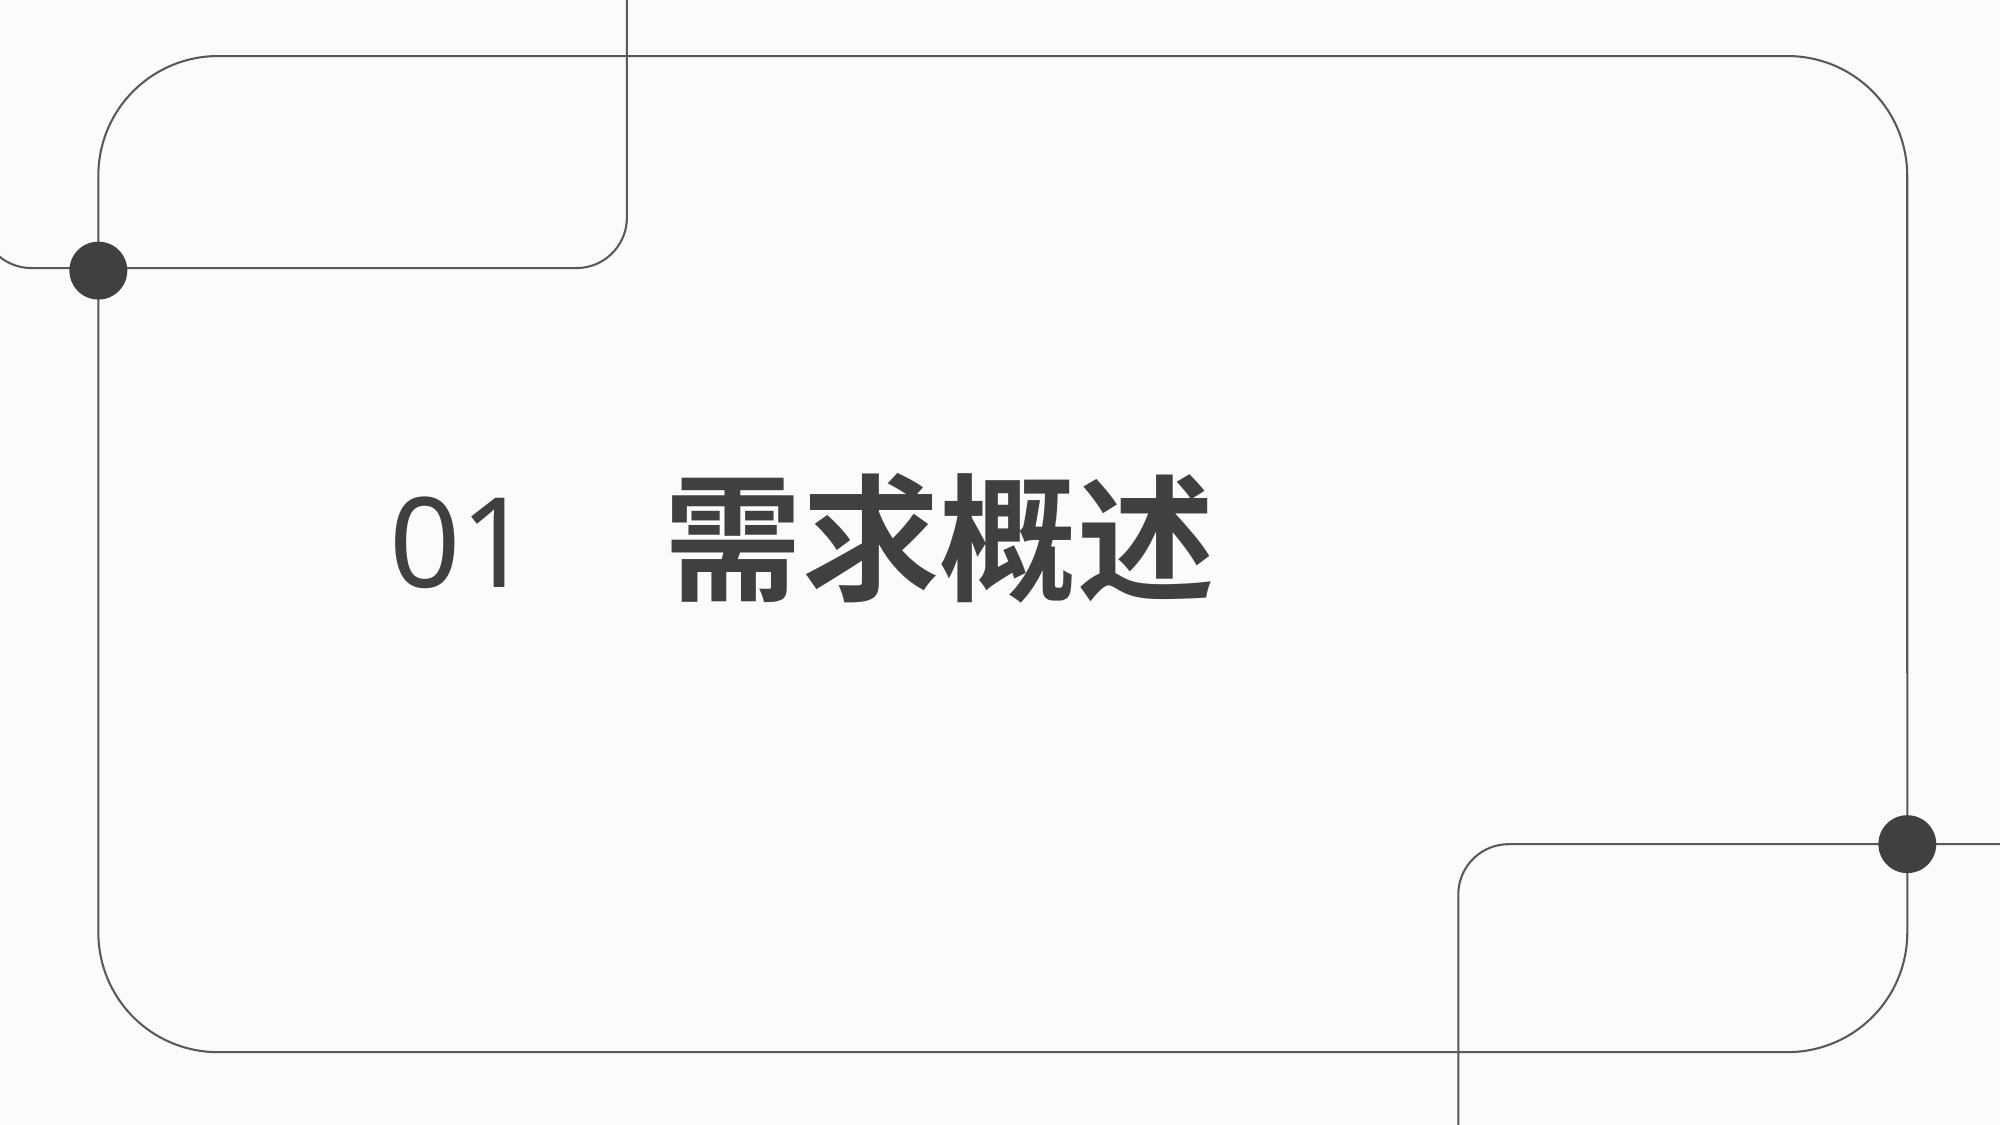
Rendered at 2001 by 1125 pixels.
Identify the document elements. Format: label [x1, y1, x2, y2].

text_box [1457, 843, 2000, 1125]
text_box [1877, 814, 1938, 875]
text_box [0, 0, 628, 270]
text_box [68, 240, 129, 301]
text_box [97, 55, 1909, 1054]
